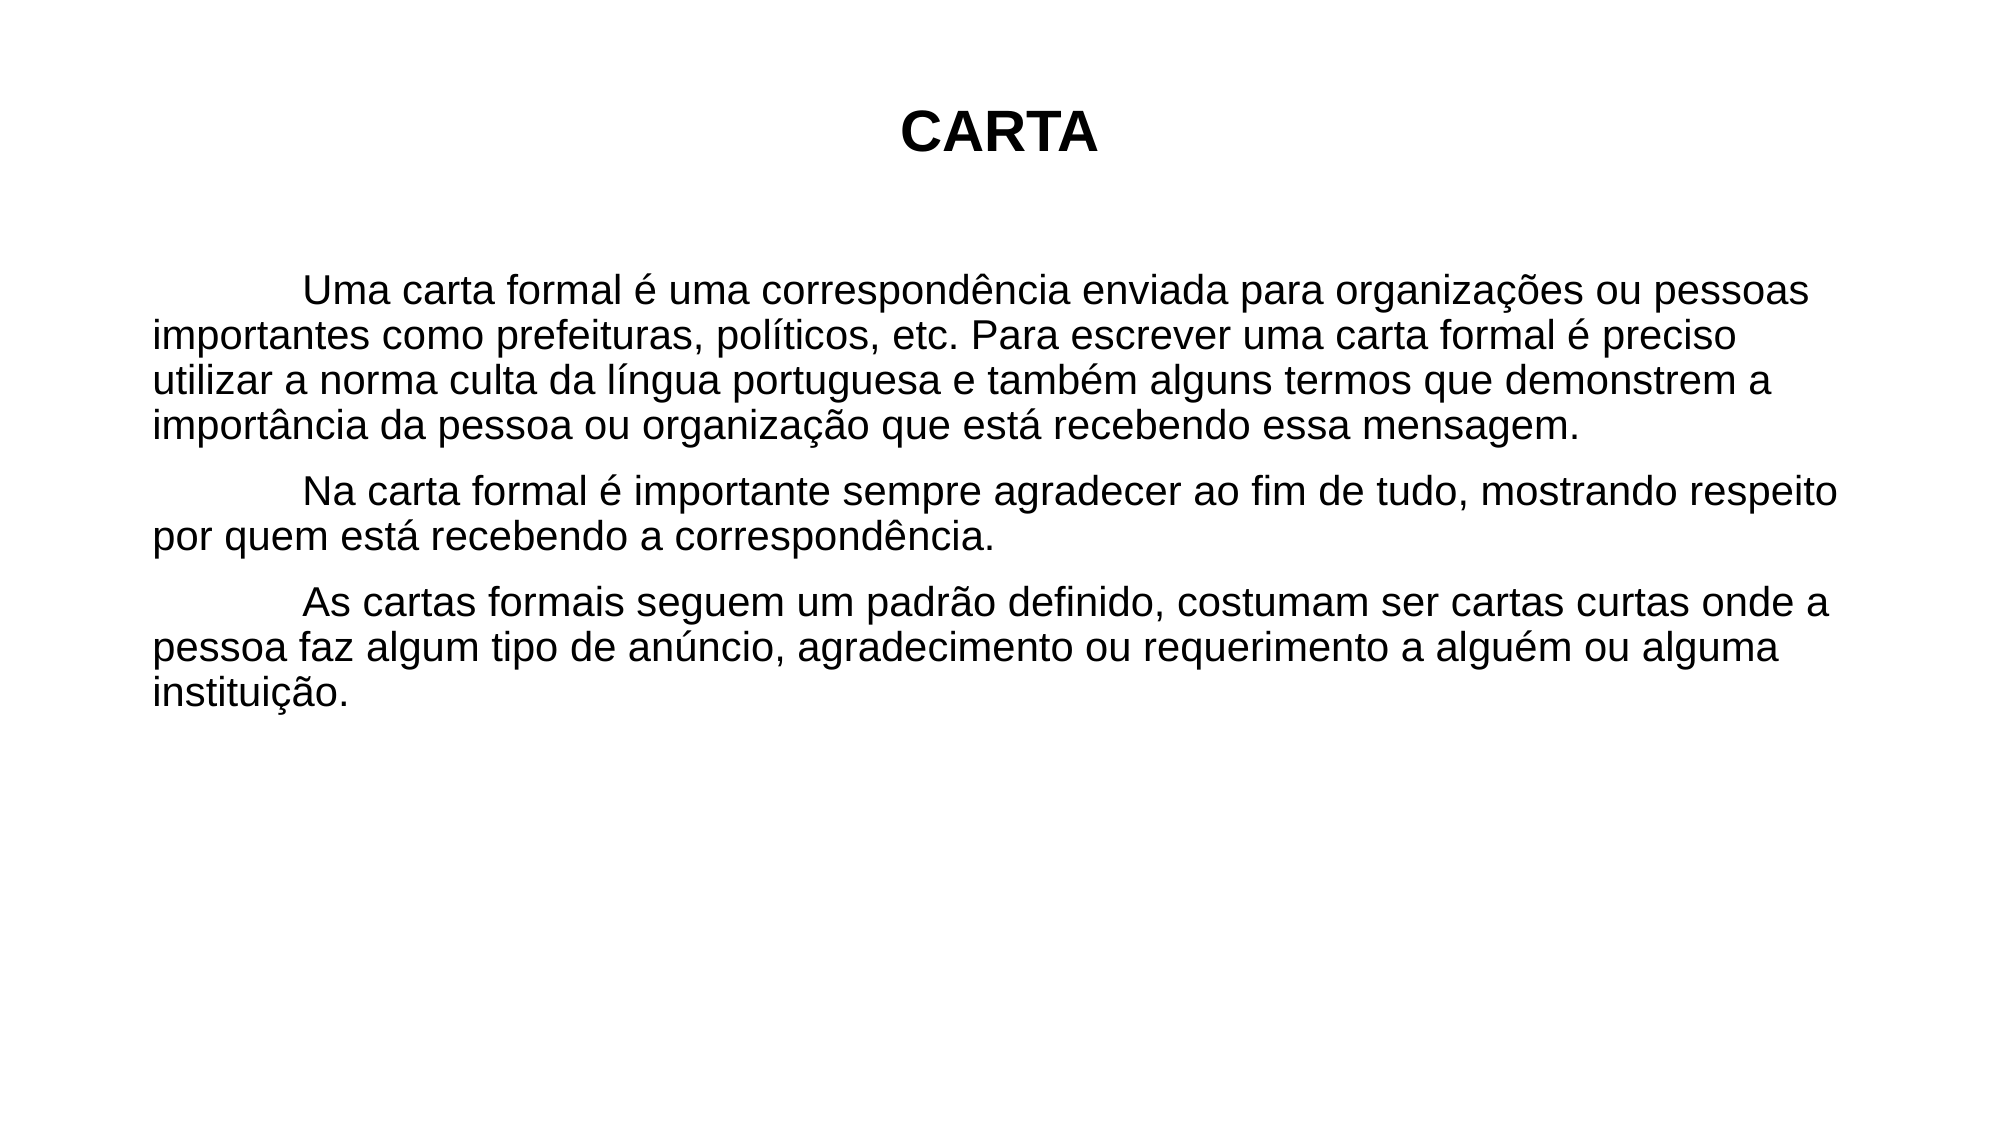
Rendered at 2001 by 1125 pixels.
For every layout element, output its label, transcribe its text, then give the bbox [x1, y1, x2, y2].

list CARTA Uma carta formal é uma correspondência enviada para organizações ou pessoas importantes como prefeituras, políticos, etc. Para escrever uma carta formal é preciso utilizar a norma culta da língua portuguesa e também alguns termos que demonstrem a importância da pessoa ou organização que está recebendo essa mensagem. Na carta formal é importante sempre agradecer ao fim de tudo, mostrando respeito por quem está recebendo a correspondência. As cartas formais seguem um padrão definido, costumam ser cartas curtas onde a pessoa faz algum tipo de anúncio, agradecimento ou requerimento a alguém ou alguma instituição. [137, 93, 1863, 1014]
